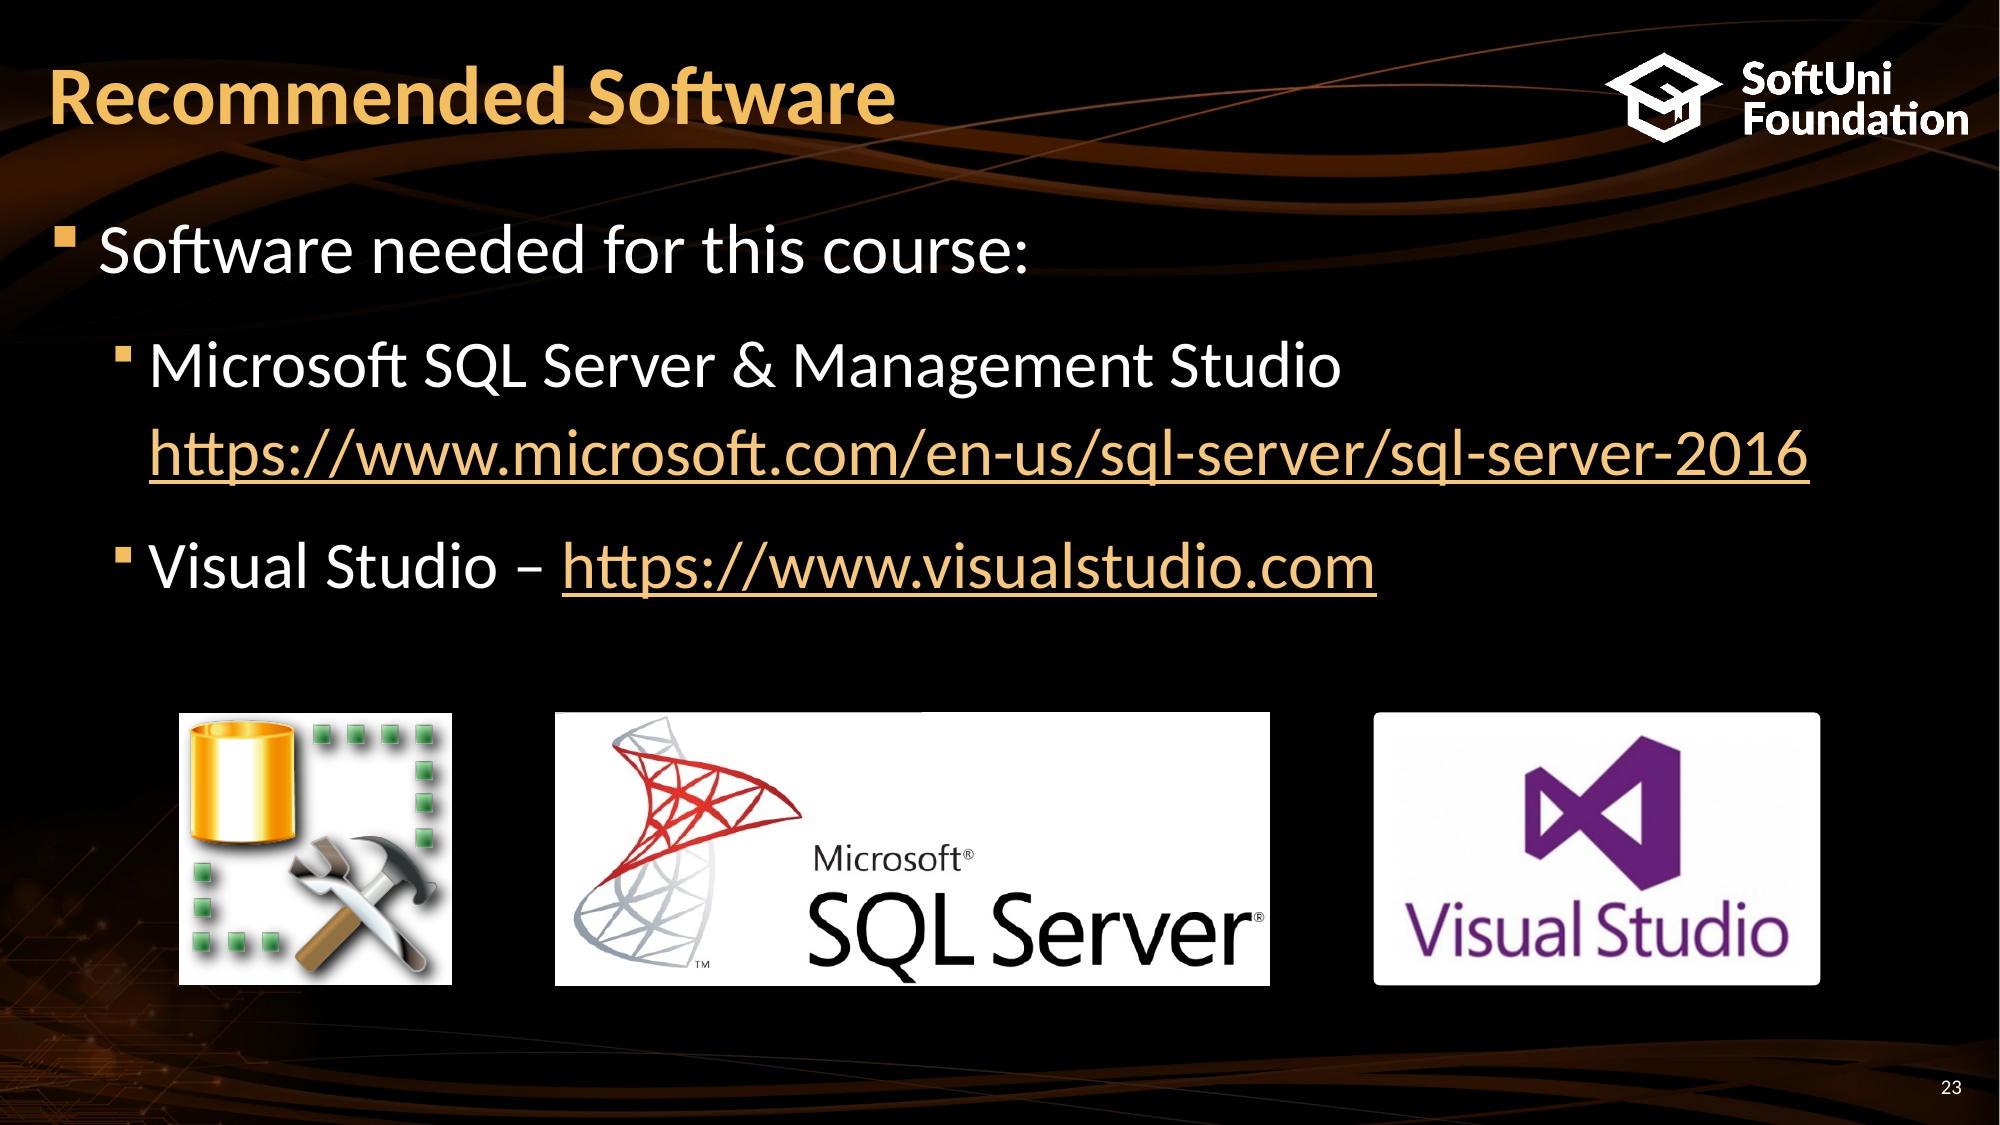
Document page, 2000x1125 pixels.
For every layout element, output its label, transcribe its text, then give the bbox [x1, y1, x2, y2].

picture [0, 0, 2000, 1125]
title Recommended Software [30, 6, 1602, 189]
list Software needed for this course: Microsoft SQL Server & Management Studio https://www.microsoft.com/en-us/sql-server/sql-server-2016 Visual Studio – https://www.visualstudio.com [31, 188, 1968, 1103]
